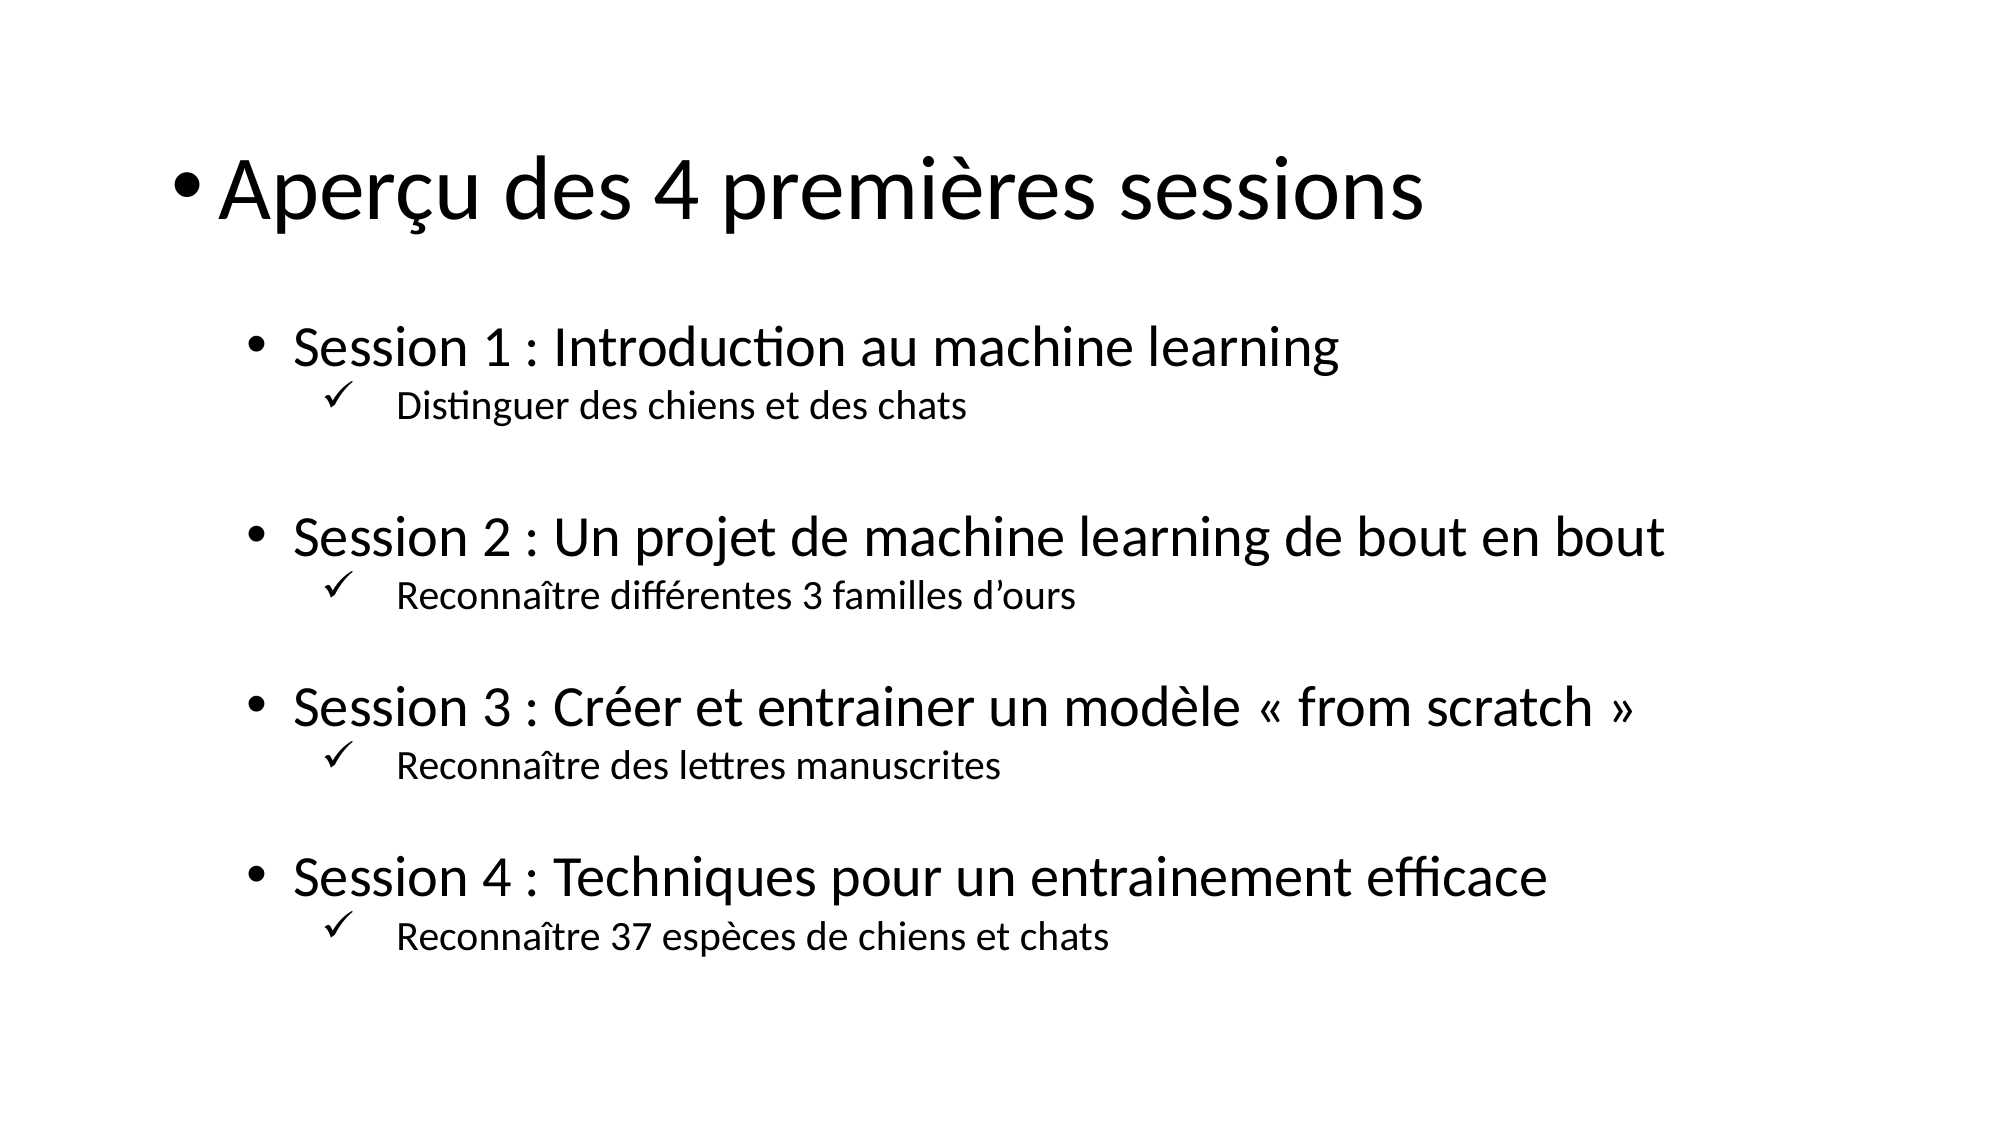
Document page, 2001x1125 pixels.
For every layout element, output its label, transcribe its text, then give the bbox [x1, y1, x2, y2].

text_box Aperçu des 4 premières sessions Session 1 : Introduction au machine learning Distinguer des chiens et des chats Session 2 : Un projet de machine learning de bout en bout Reconnaître différentes 3 familles d’ours Session 3 : Créer et entrainer un modèle « from scratch » Reconnaître des lettres manuscrites Session 4 : Techniques pour un entrainement efficace Reconnaître 37 espèces de chiens et chats [156, 120, 1681, 1016]
